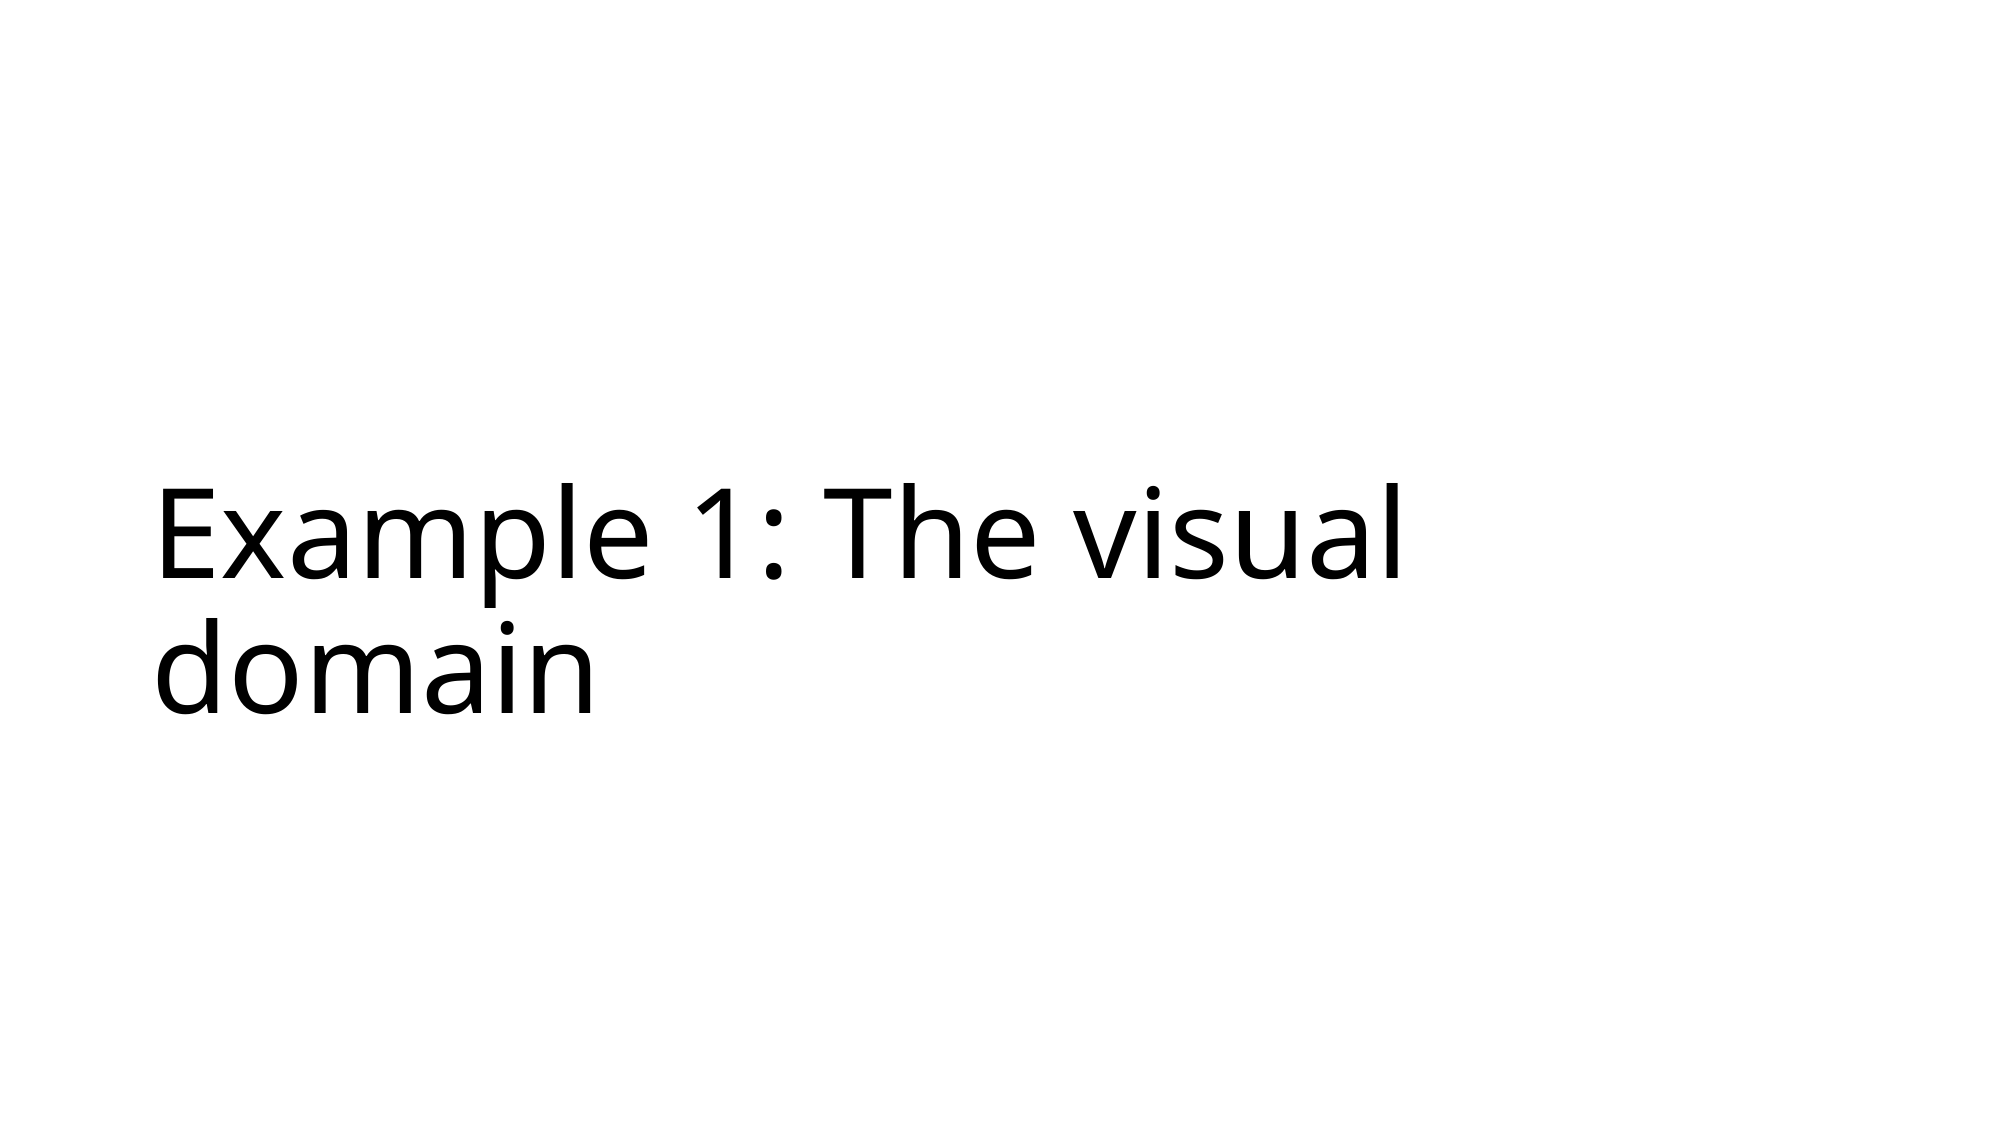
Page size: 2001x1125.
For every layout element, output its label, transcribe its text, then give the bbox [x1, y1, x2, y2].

title Example 1: The visual domain [136, 280, 1862, 749]
